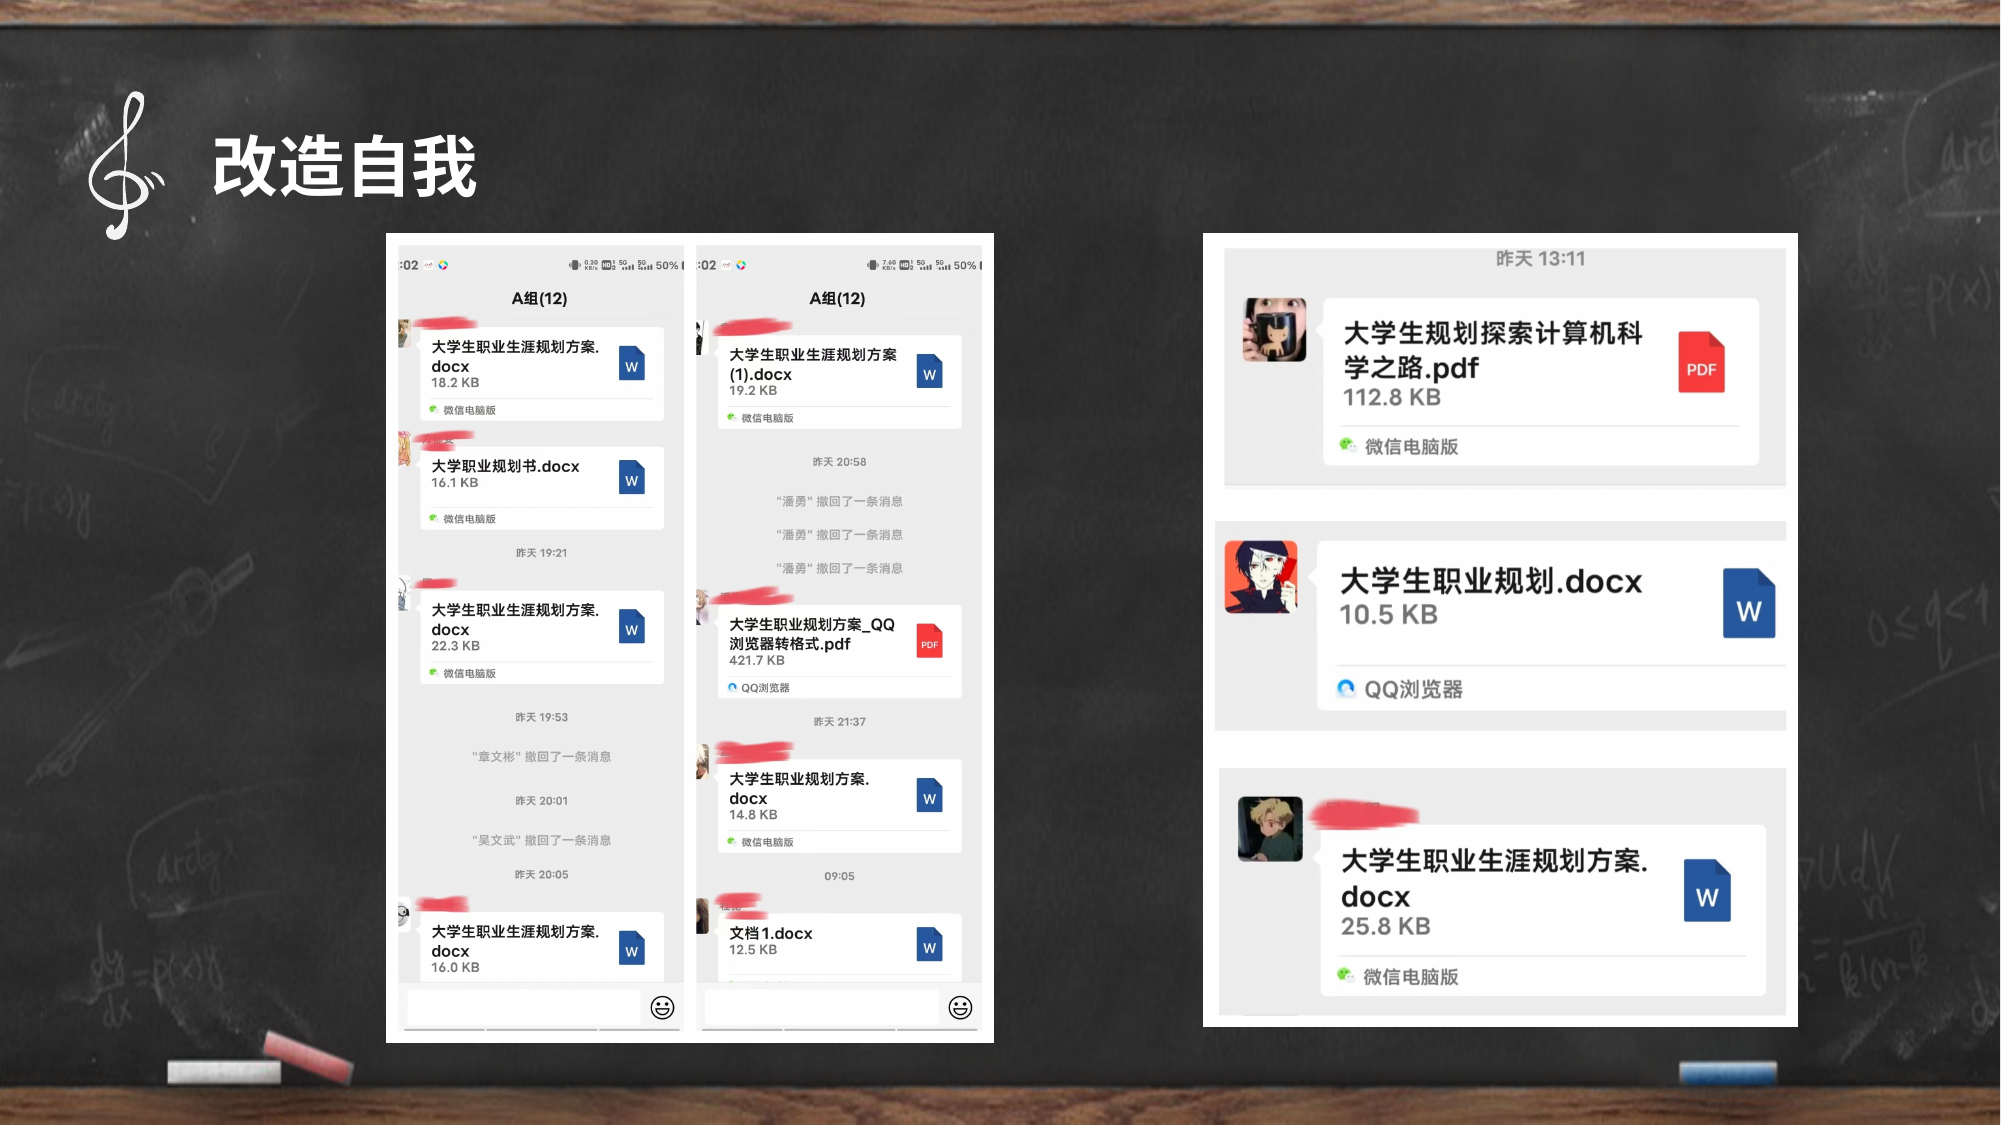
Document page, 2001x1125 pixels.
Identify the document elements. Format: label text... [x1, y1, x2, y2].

picture [0, 0, 2001, 1125]
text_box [85, 90, 169, 242]
text_box 改造自我 [211, 124, 479, 205]
